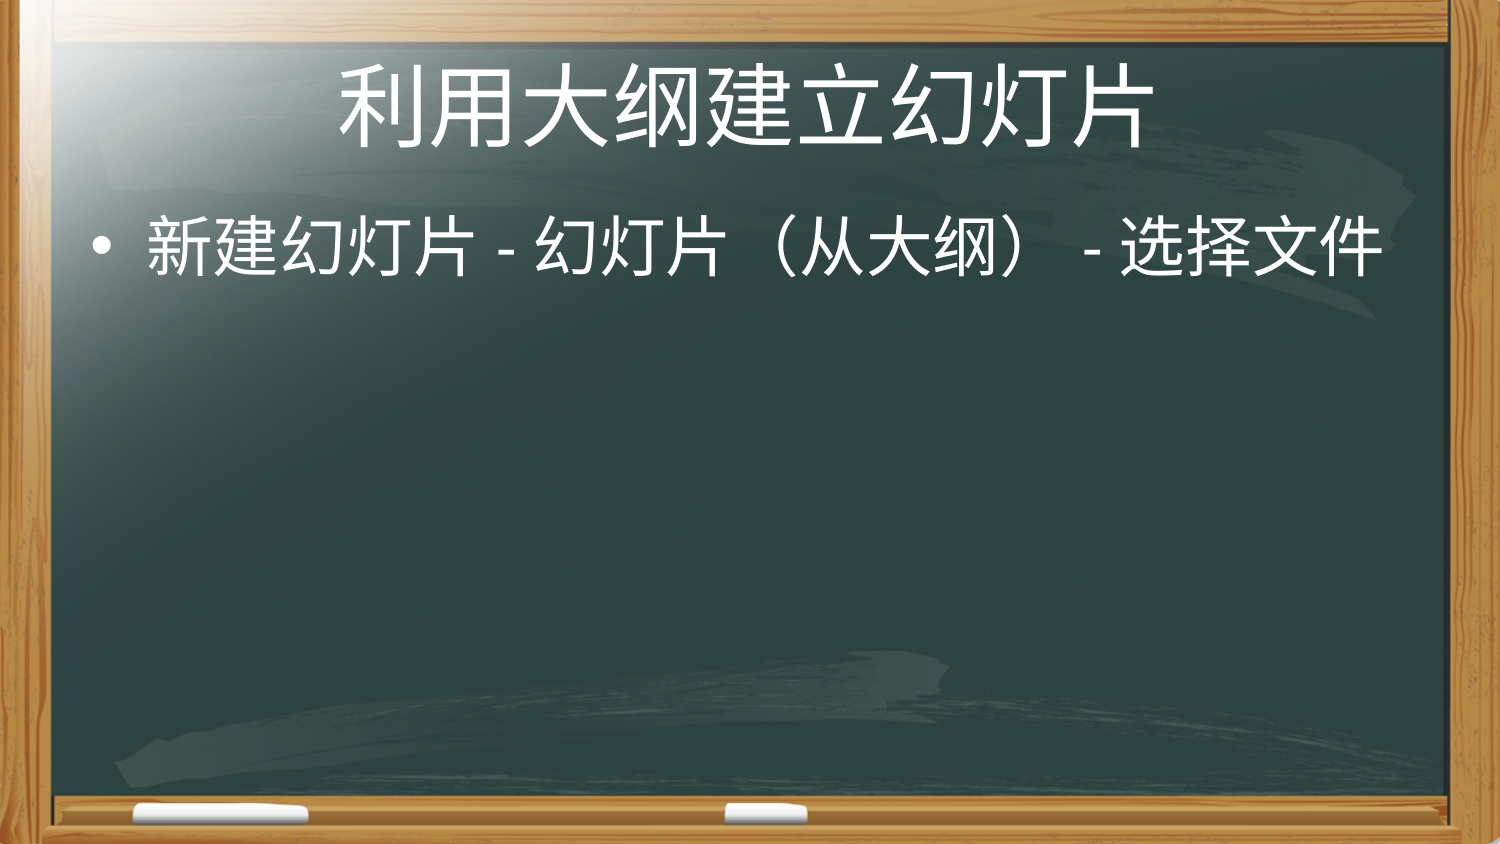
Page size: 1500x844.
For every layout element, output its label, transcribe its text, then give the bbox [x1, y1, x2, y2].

picture [0, 0, 1500, 844]
title 利用大纲建立幻灯片 [75, 33, 1425, 175]
list 新建幻灯片-幻灯片（从大纲）-选择文件 [75, 196, 1425, 754]
